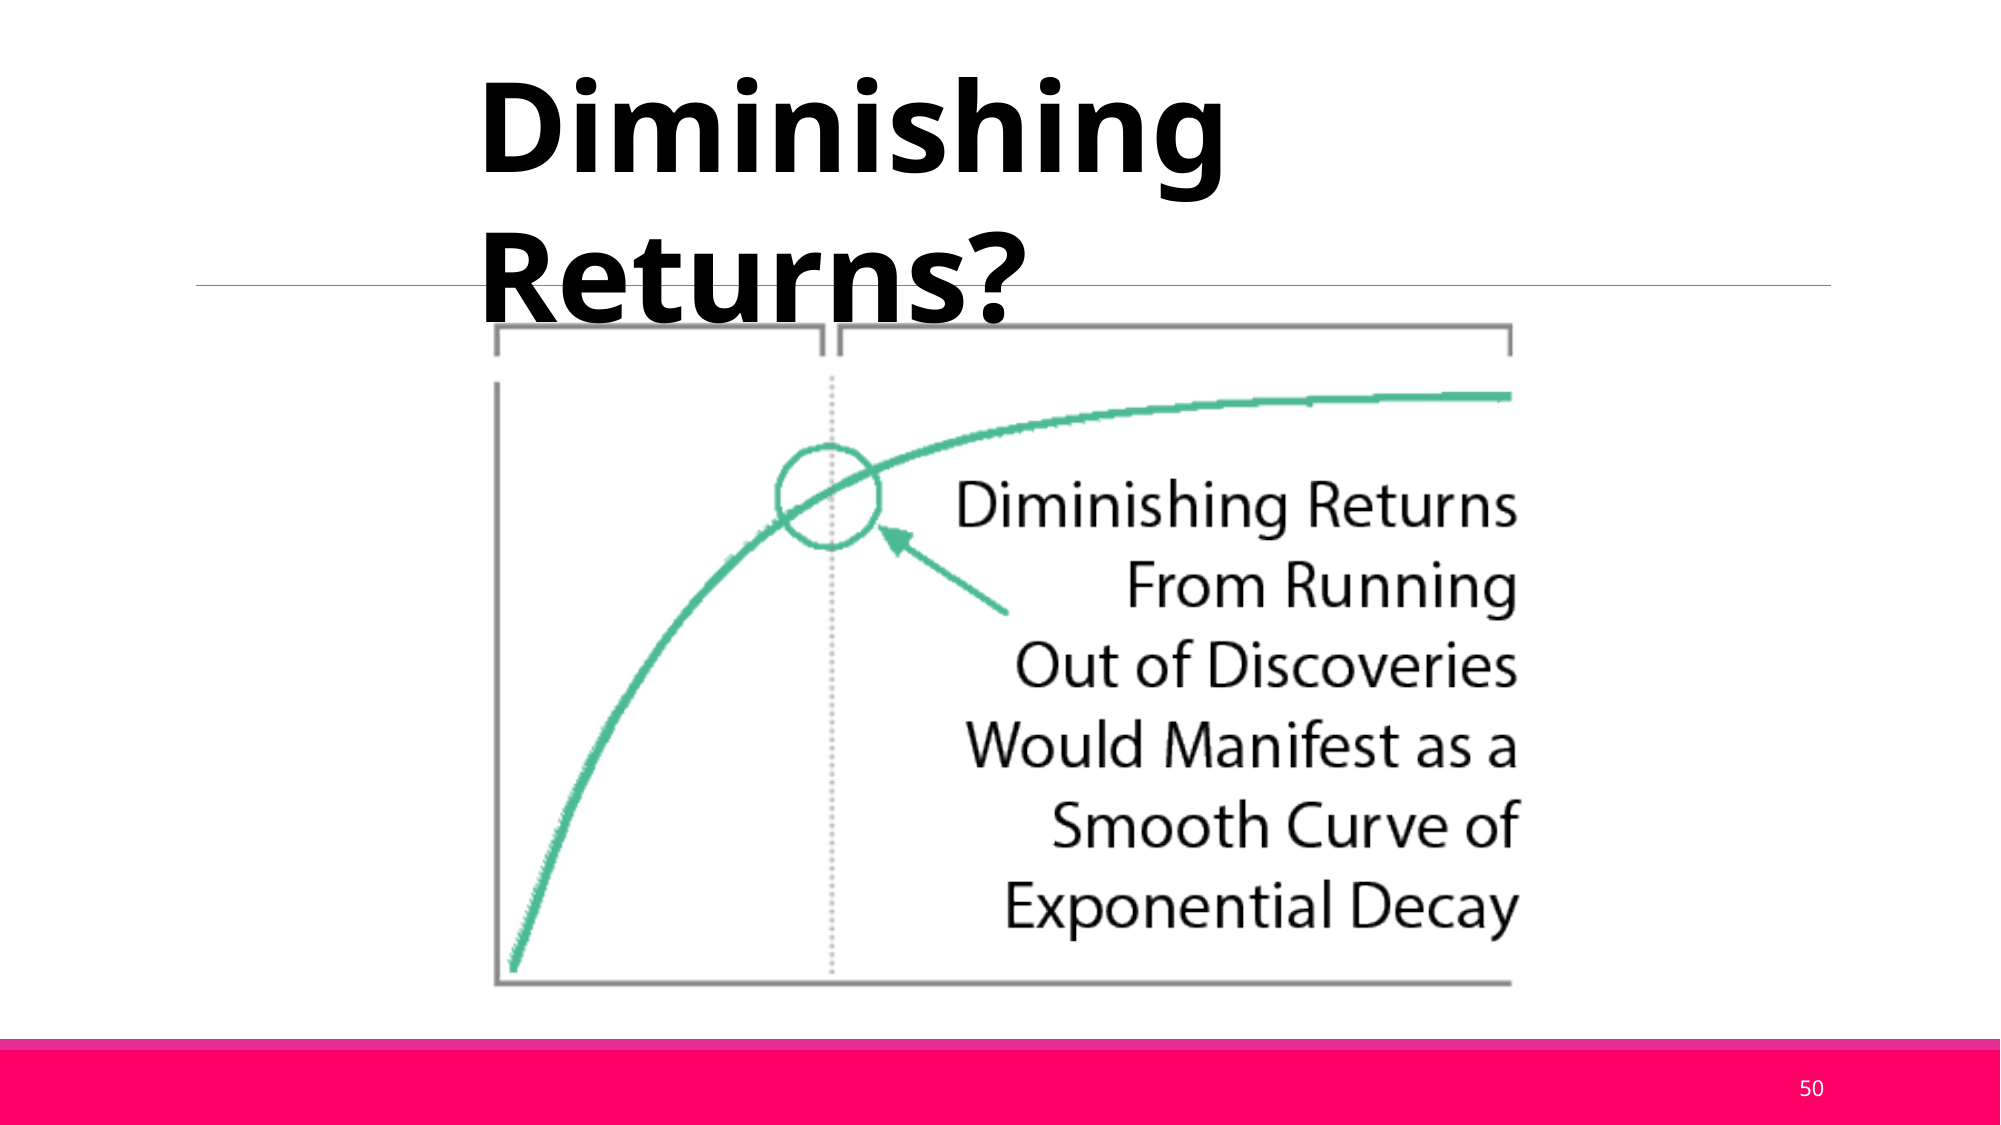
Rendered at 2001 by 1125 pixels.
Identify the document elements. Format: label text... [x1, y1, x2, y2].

text_box Diminishing Returns? [460, 39, 1767, 655]
slide_number 50 [1624, 1059, 1840, 1120]
picture [435, 274, 1597, 1030]
